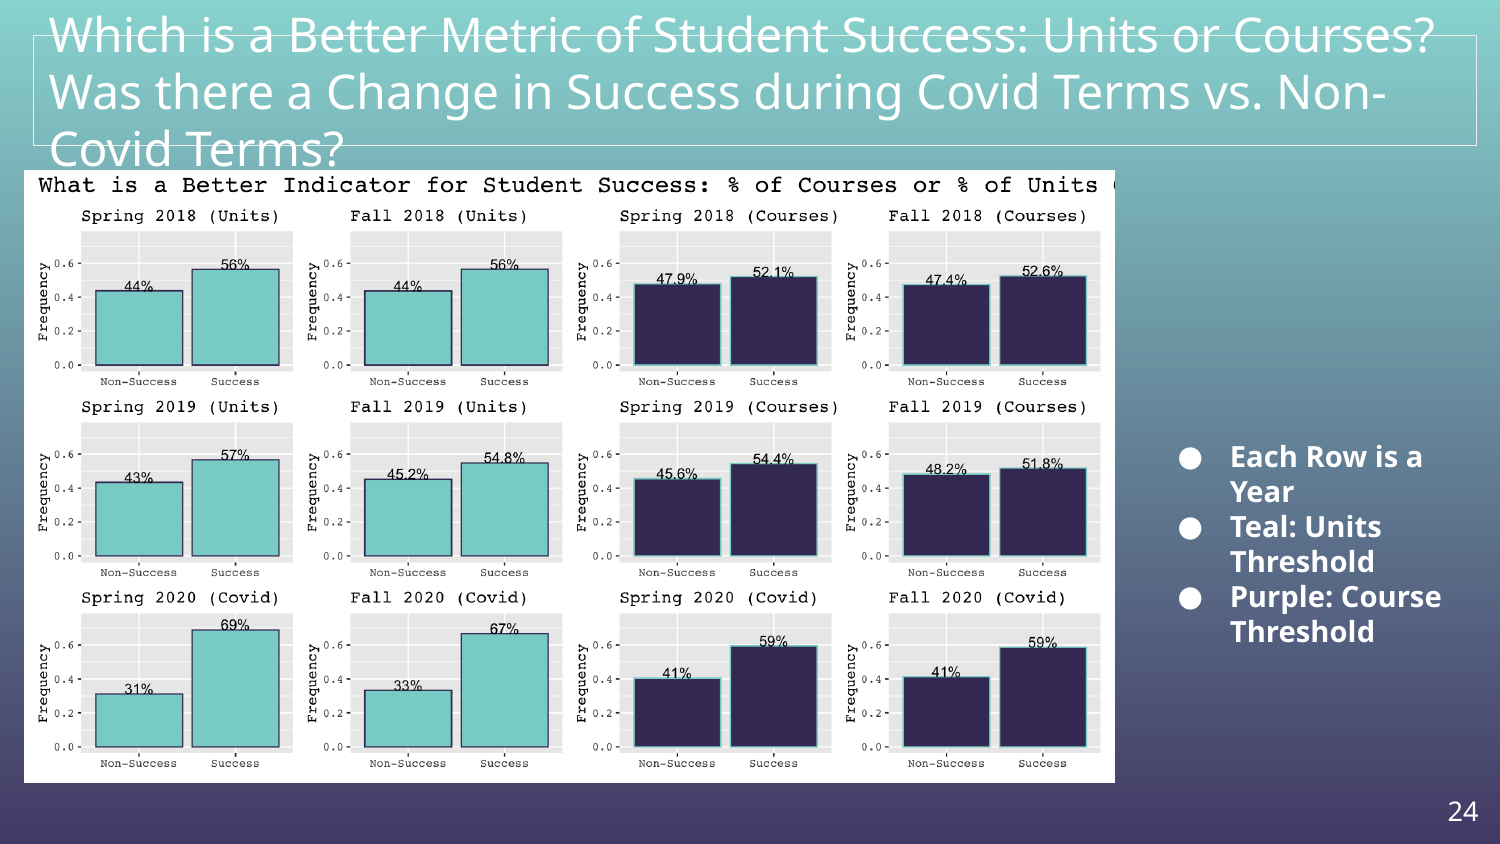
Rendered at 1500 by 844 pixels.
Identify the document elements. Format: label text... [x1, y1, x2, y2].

text_box Each Row is a Year Teal: Units Threshold Purple: Course Threshold [1139, 423, 1500, 698]
title Which is a Better Metric of Student Success: Units or Courses? Was there a Change in Success during Covid Terms vs. Non-Covid Terms? [33, 35, 1477, 146]
picture [24, 169, 1116, 784]
slide_number ‹#› [1403, 779, 1494, 844]
